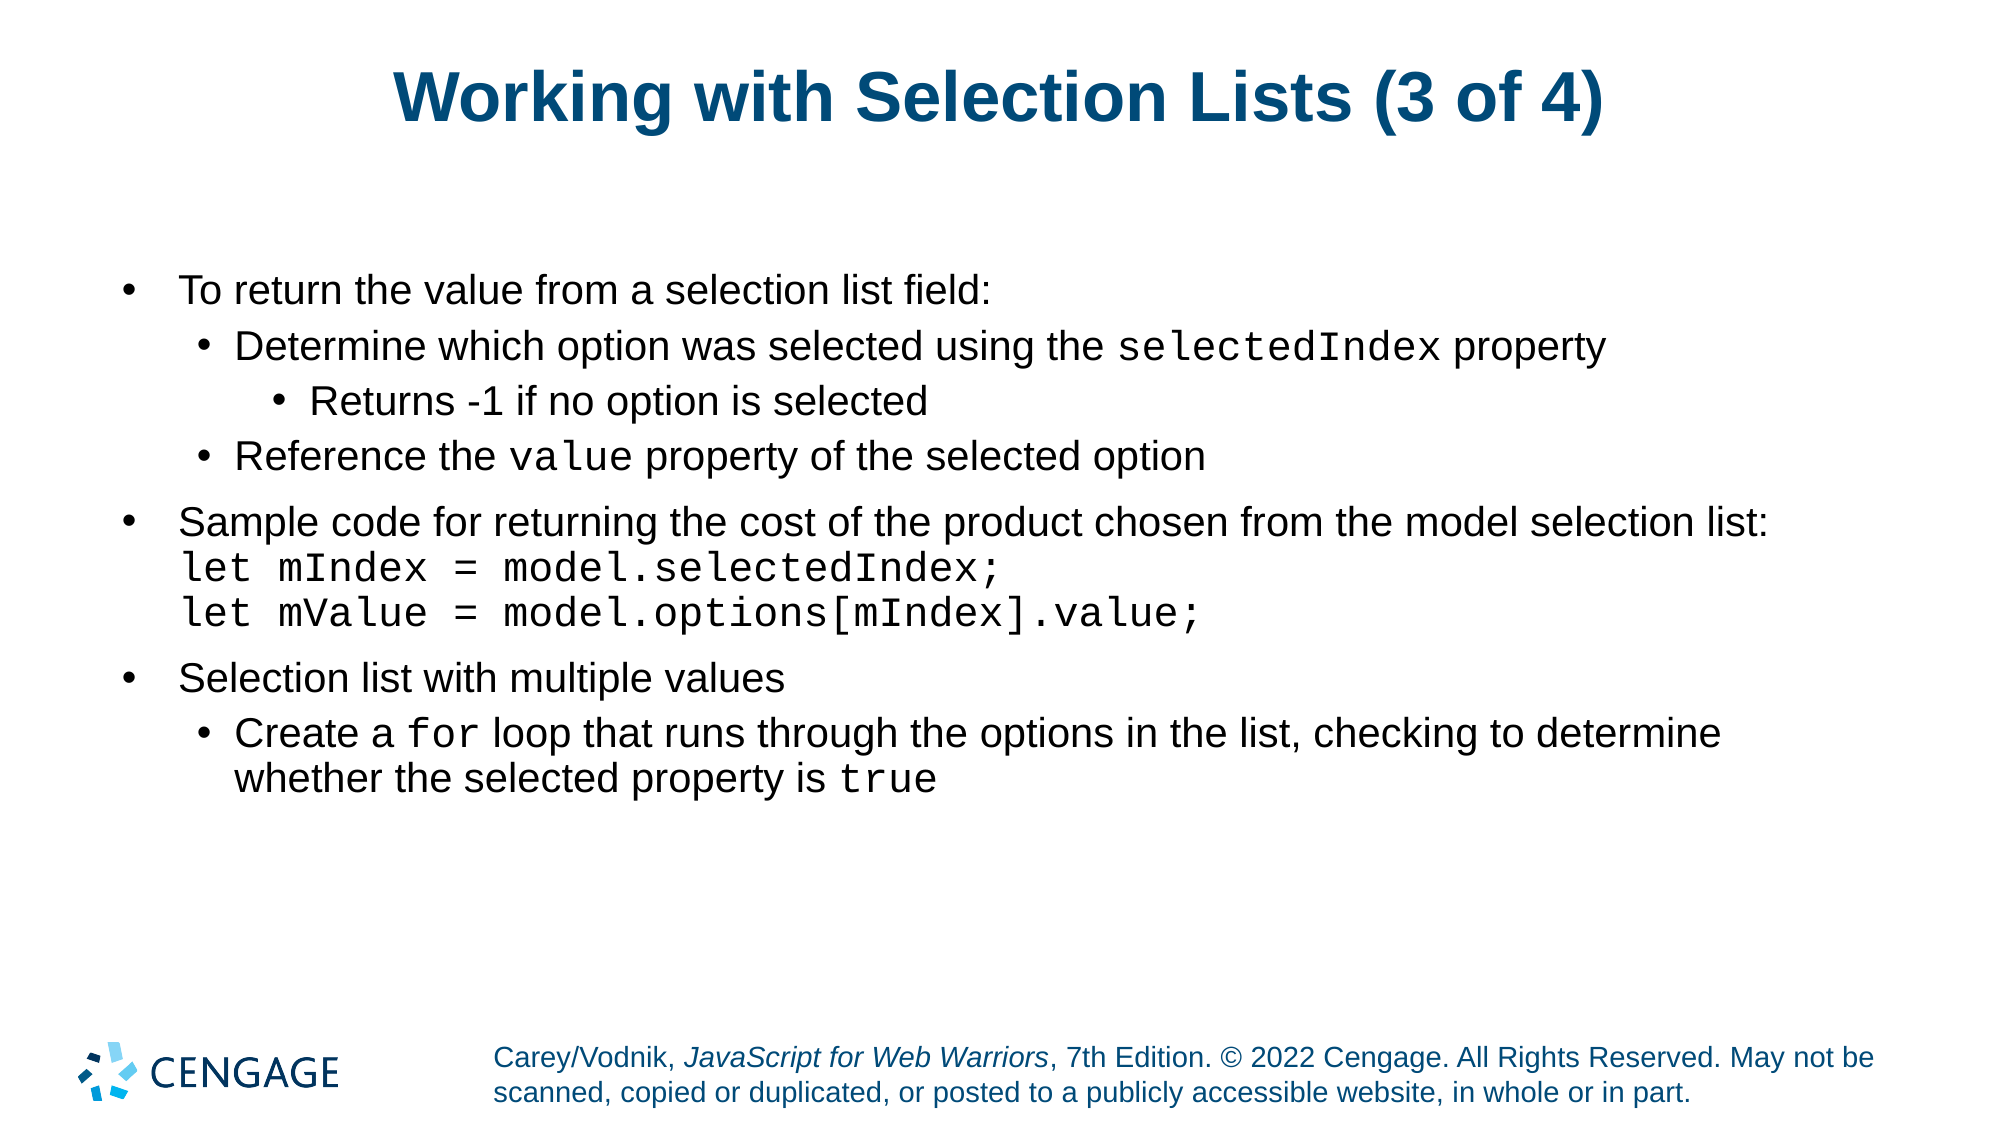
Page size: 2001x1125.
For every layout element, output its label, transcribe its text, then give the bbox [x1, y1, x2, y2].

title Working with Selection Lists (3 of 4) [137, 59, 1863, 171]
list To return the value from a selection list field: Determine which option was selected using the selectedIndex property Returns -1 if no option is selected Reference the value property of the selected option Sample code for returning the cost of the product chosen from the model selection list: let mIndex = model.selectedIndex; let mValue = model.options[mIndex].value; Selection list with multiple values Create a for loop that runs through the options in the list, checking to determine whether the selected property is true [121, 268, 1880, 990]
picture [78, 1042, 338, 1101]
